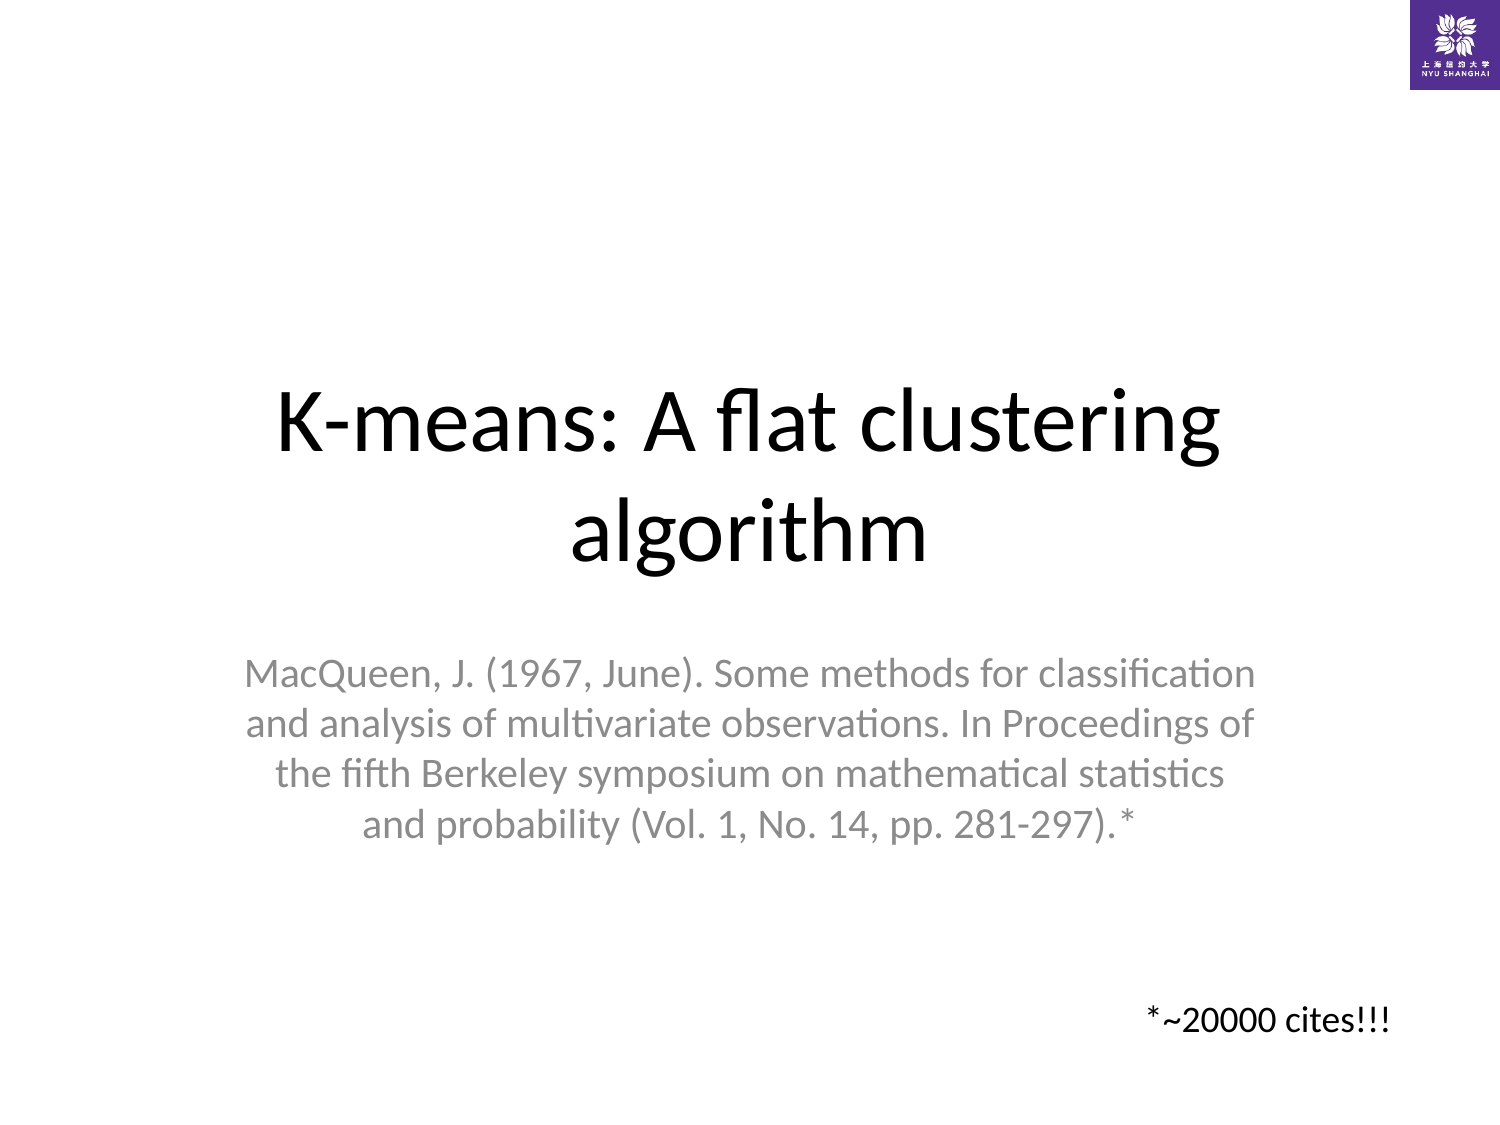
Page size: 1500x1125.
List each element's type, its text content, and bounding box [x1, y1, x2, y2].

text_box *~20000 cites!!! [1129, 987, 1407, 1048]
subtitle MacQueen, J. (1967, June). Some methods for classification and analysis of multivariate observations. In Proceedings of the fifth Berkeley symposium on mathematical statistics and probability (Vol. 1, No. 14, pp. 281-297).* [225, 637, 1275, 858]
picture [1410, 0, 1500, 90]
title K-means: A flat clustering algorithm [112, 349, 1388, 591]
